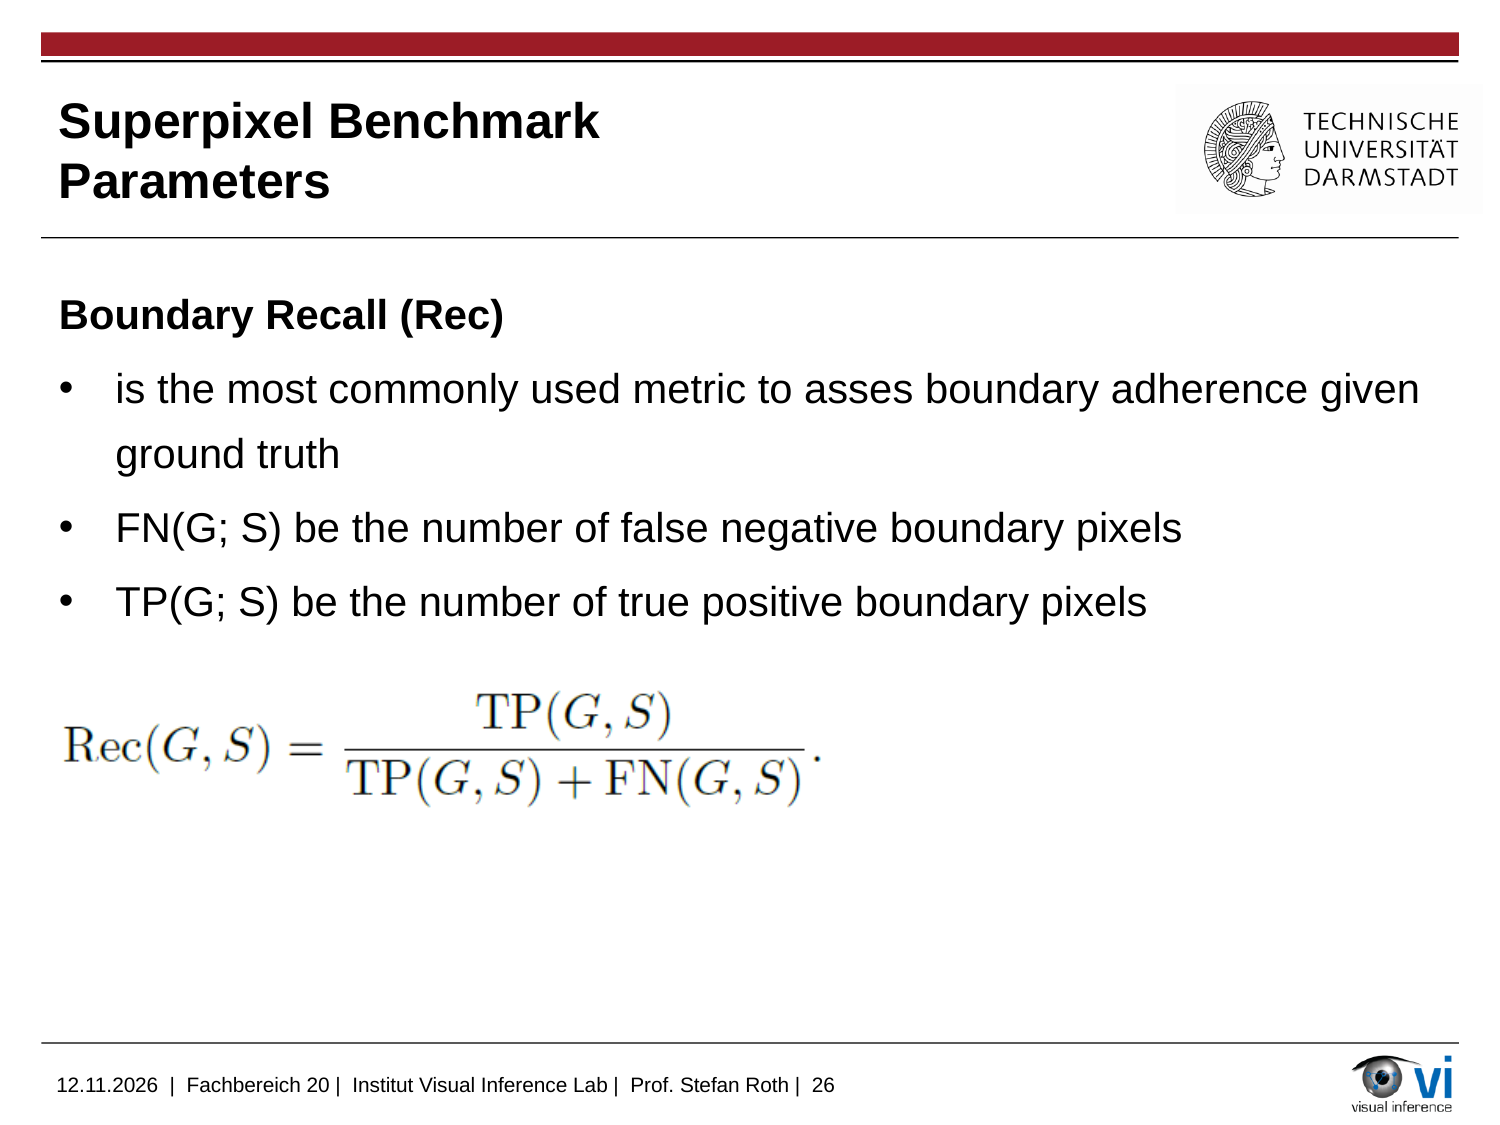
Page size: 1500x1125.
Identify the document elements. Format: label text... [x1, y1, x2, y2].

picture [1351, 1055, 1500, 1112]
list Boundary Recall (Rec) is the most commonly used metric to asses boundary adherence given ground truth FN(G; S) be the number of false negative boundary pixels TP(G; S) be the number of true positive boundary pixels [58, 265, 1459, 1001]
picture [1175, 84, 1483, 214]
picture [41, 650, 844, 828]
title Superpixel Benchmark Parameters [58, 79, 1149, 218]
